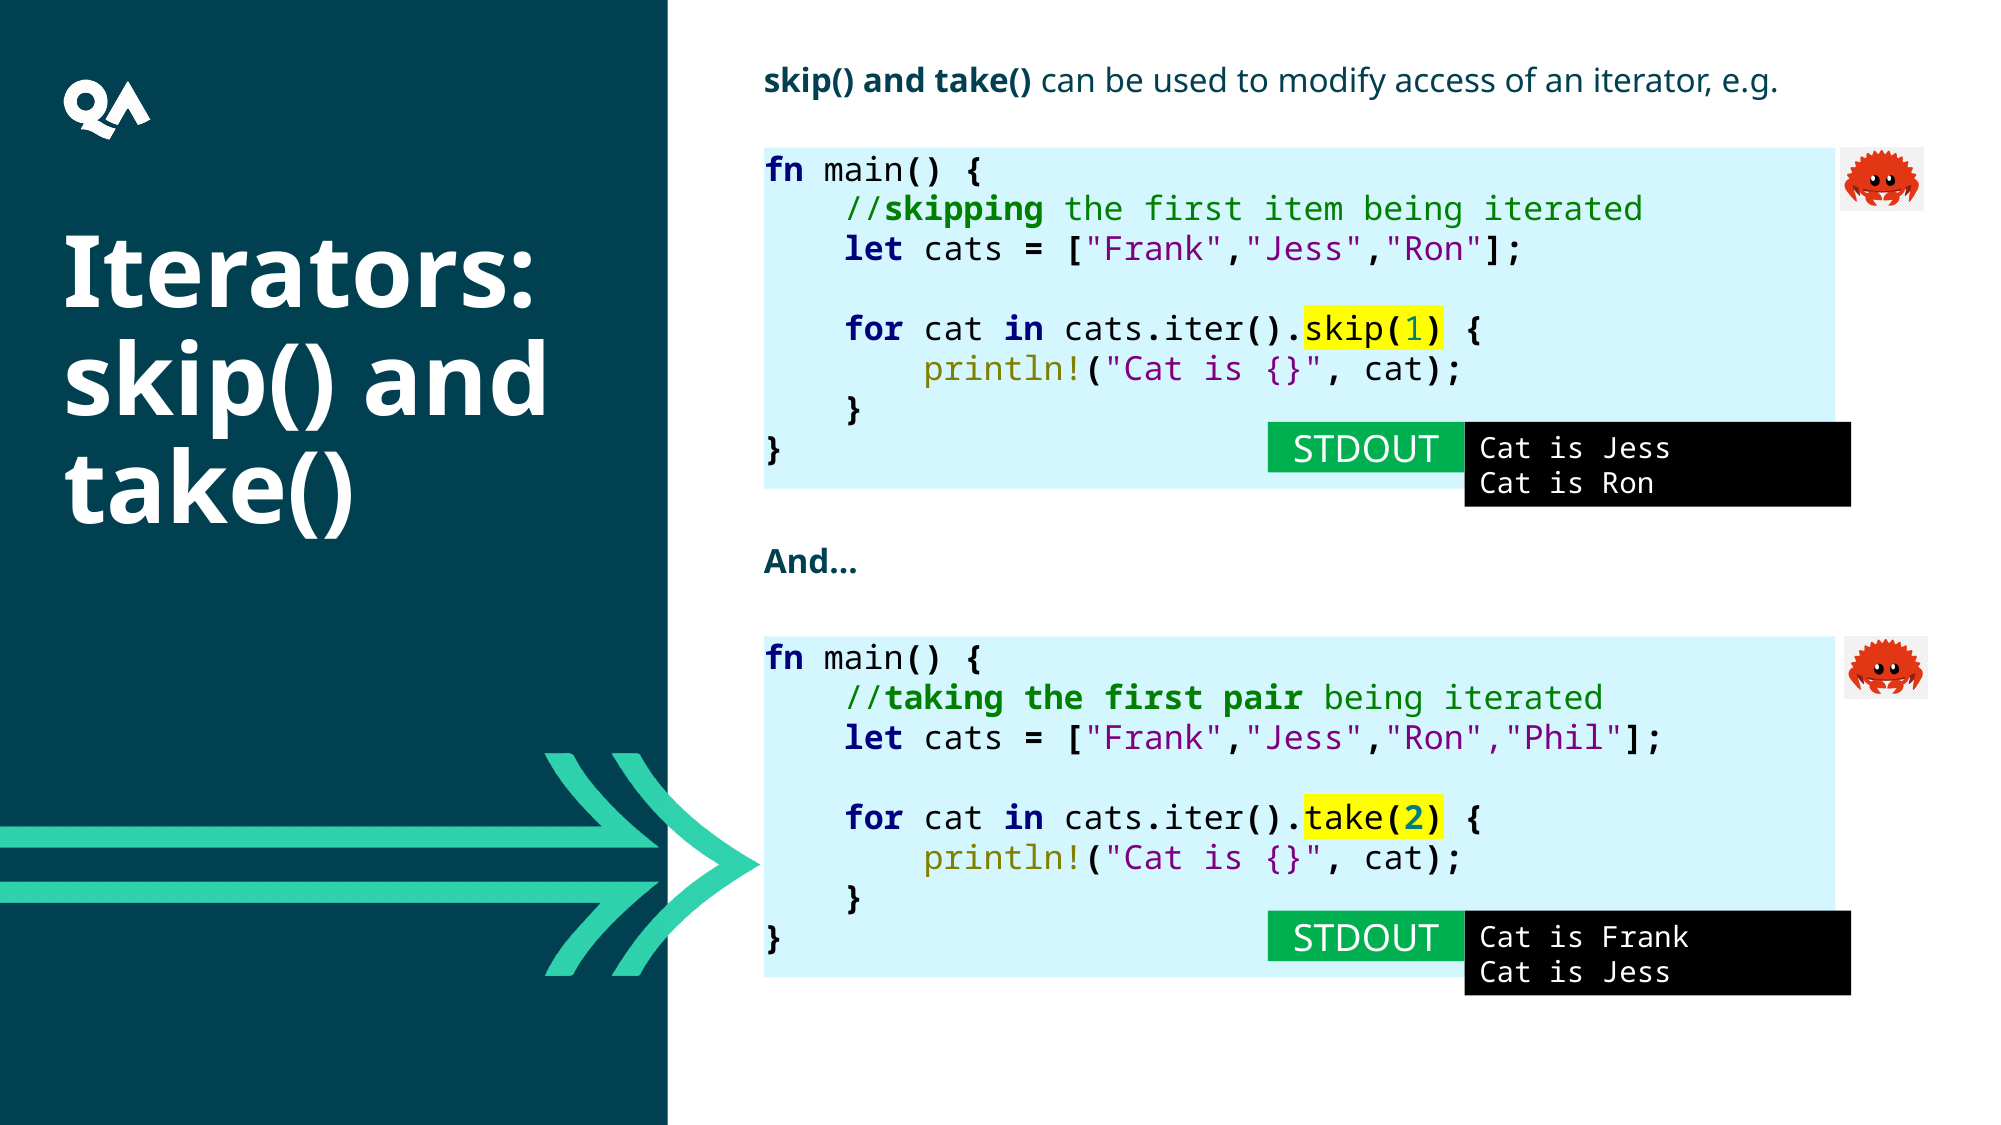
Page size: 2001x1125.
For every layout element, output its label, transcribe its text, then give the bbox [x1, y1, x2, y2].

picture [1843, 636, 1928, 699]
text_box STDOUT [1267, 421, 1465, 473]
list Iterators: skip() and take() [63, 221, 628, 673]
picture [613, 727, 775, 995]
picture [1840, 147, 1924, 211]
picture [0, 882, 657, 975]
text_box Cat is Frank Cat is Jess [1464, 910, 1852, 996]
text_box STDOUT [1267, 910, 1465, 962]
text_box fn main() { //skipping the first item being iterated let cats = ["Frank","Jess","Ron"]; for cat in cats.iter().skip(1) { println!("Cat is {}", cat); } } [763, 147, 1836, 489]
text_box fn main() { //taking the first pair being iterated let cats = ["Frank","Jess","Ron","Phil"]; for cat in cats.iter().take(2) { println!("Cat is {}", cat); } } [763, 636, 1836, 978]
picture [107, 83, 149, 124]
picture [64, 80, 114, 139]
list skip() and take() can be used to modify access of an iterator, e.g. And… [763, 58, 1937, 731]
text_box Cat is Jess Cat is Ron [1464, 421, 1852, 507]
picture [0, 754, 657, 847]
